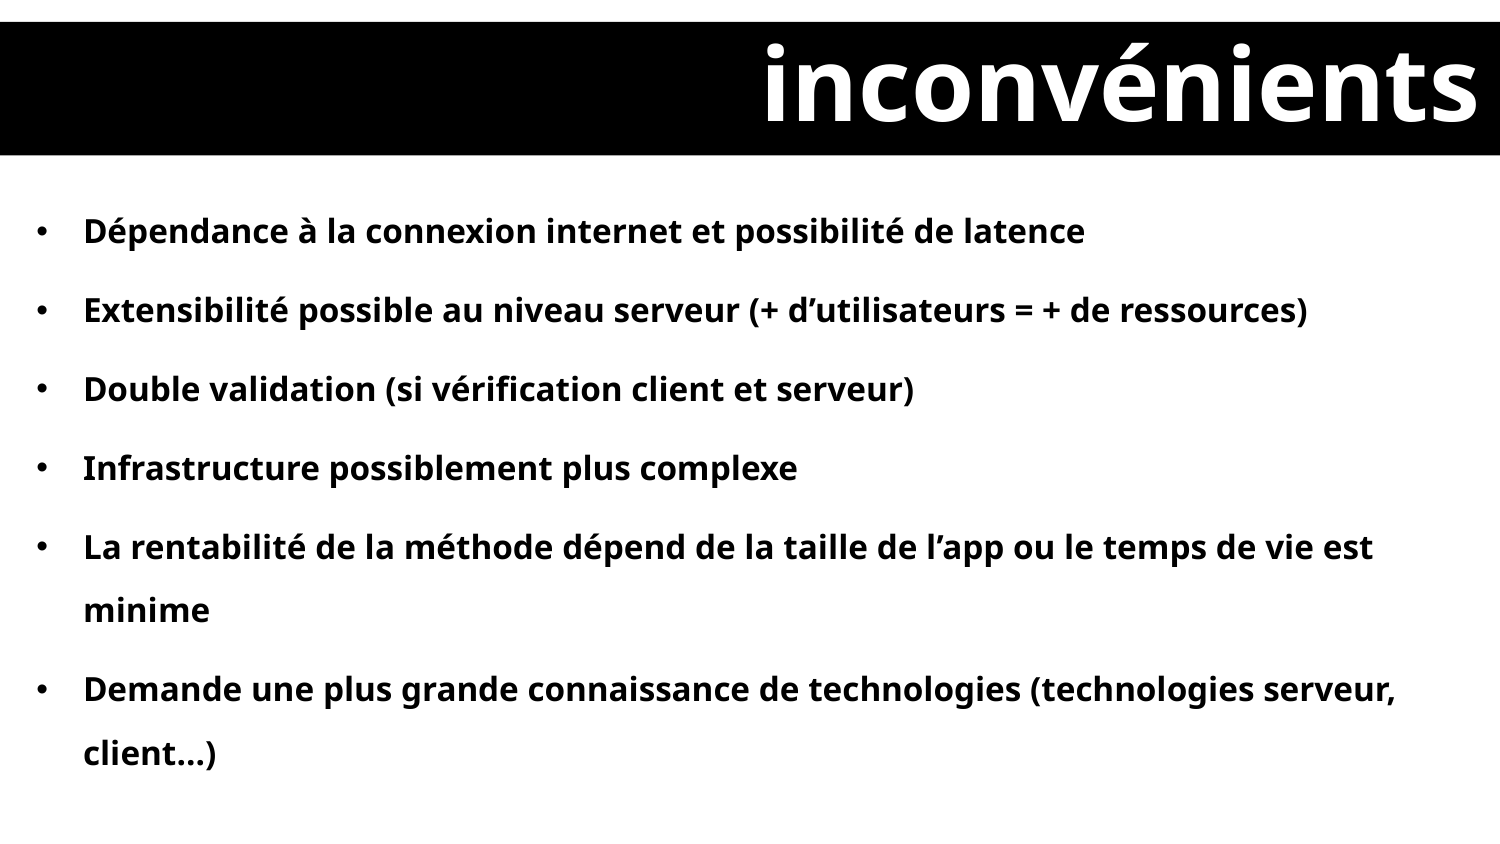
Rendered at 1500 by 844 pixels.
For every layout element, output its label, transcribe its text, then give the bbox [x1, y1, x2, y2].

list inconvénients [0, 21, 1500, 156]
list Dépendance à la connexion internet et possibilité de latence Extensibilité possible au niveau serveur (+ d’utilisateurs = + de ressources) Double validation (si vérification client et serveur) Infrastructure possiblement plus complexe La rentabilité de la méthode dépend de la taille de l’app ou le temps de vie est minime Demande une plus grande connaissance de technologies (technologies serveur, client…) [24, 184, 1475, 822]
